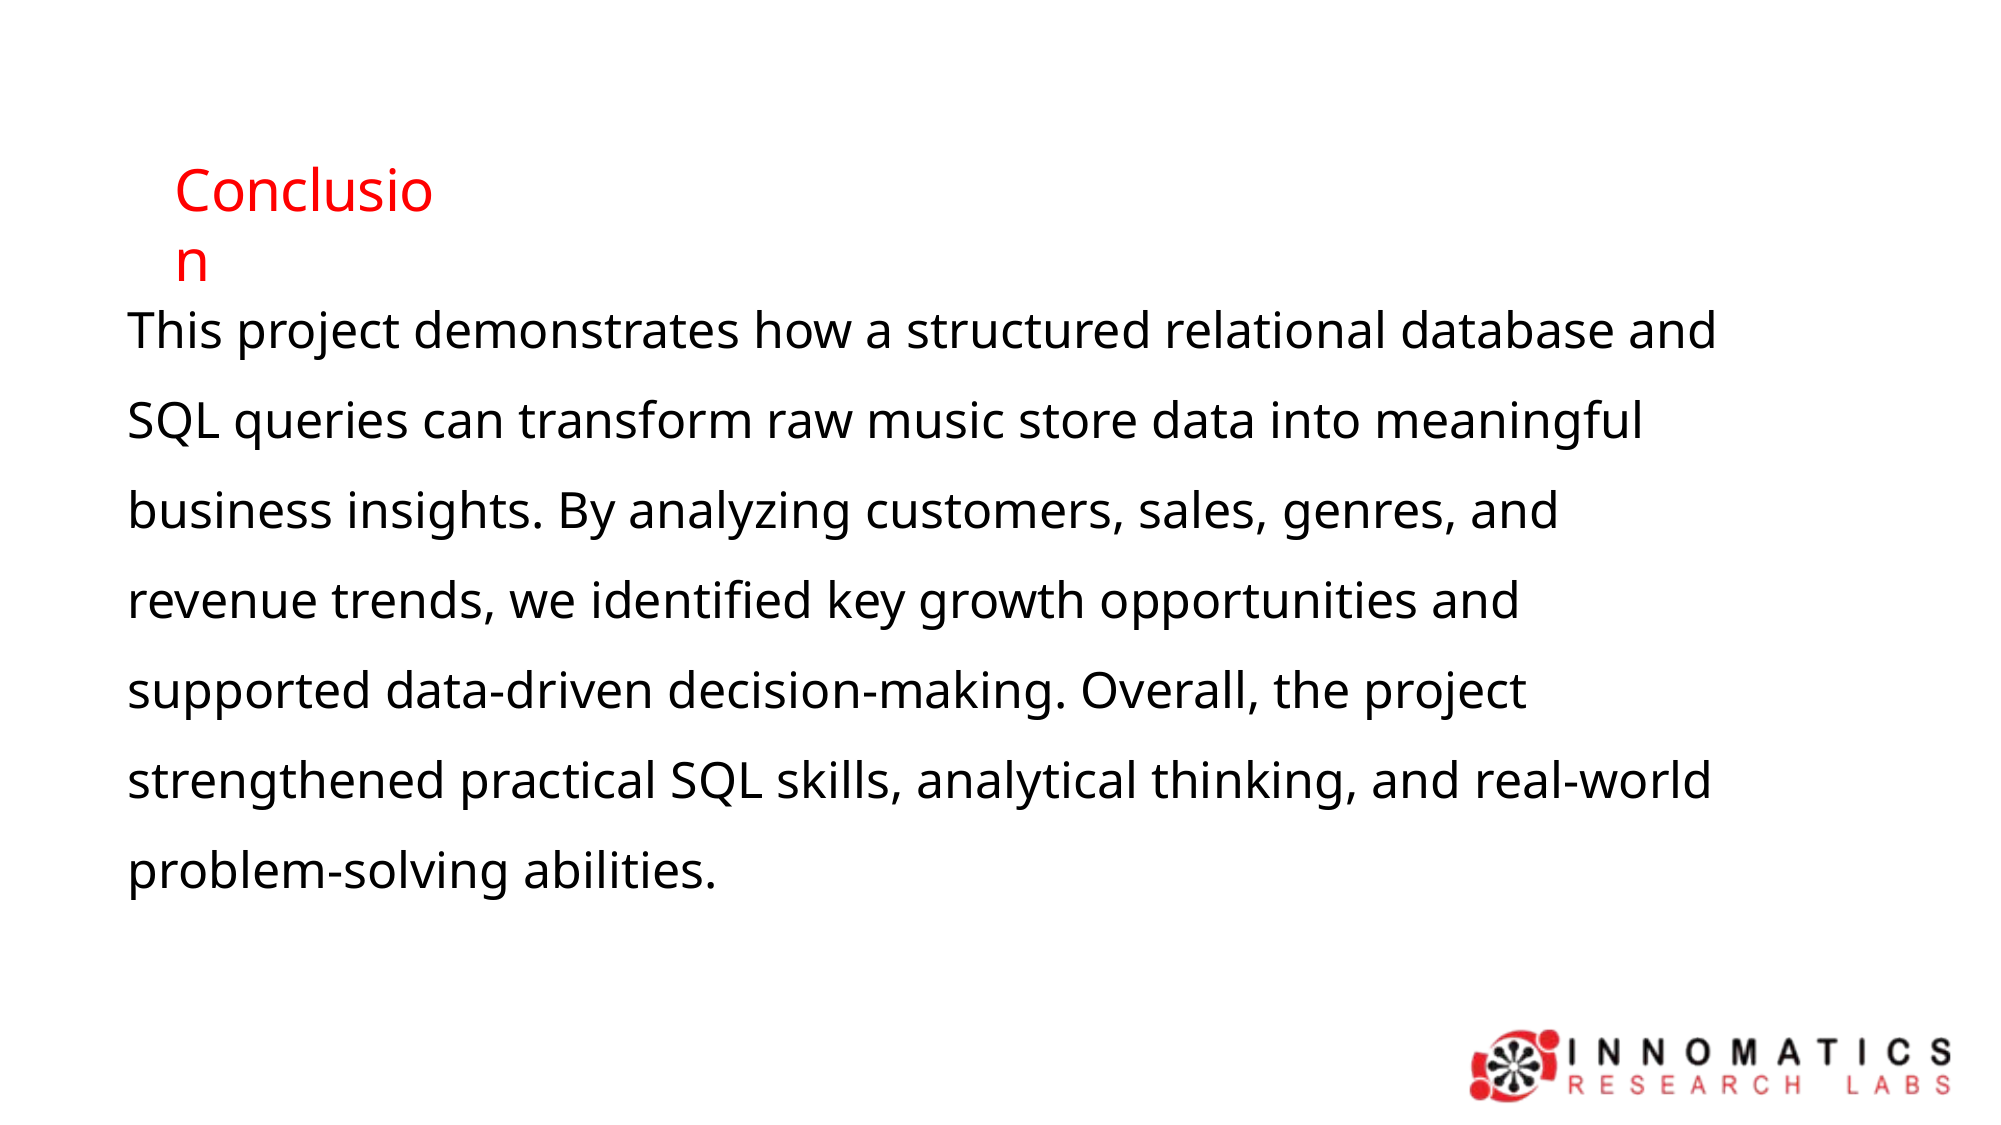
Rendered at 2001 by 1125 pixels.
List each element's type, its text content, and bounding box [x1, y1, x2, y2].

picture [1445, 1013, 1974, 1116]
list This project demonstrates how a structured relational database and SQL queries can transform raw music store data into meaningful business insights. By analyzing customers, sales, genres, and revenue trends, we identified key growth opportunities and supported data-driven decision-making. Overall, the project strengthened practical SQL skills, analytical thinking, and real-world problem-solving abilities. [127, 256, 1760, 907]
title Conclusion [172, 151, 463, 256]
